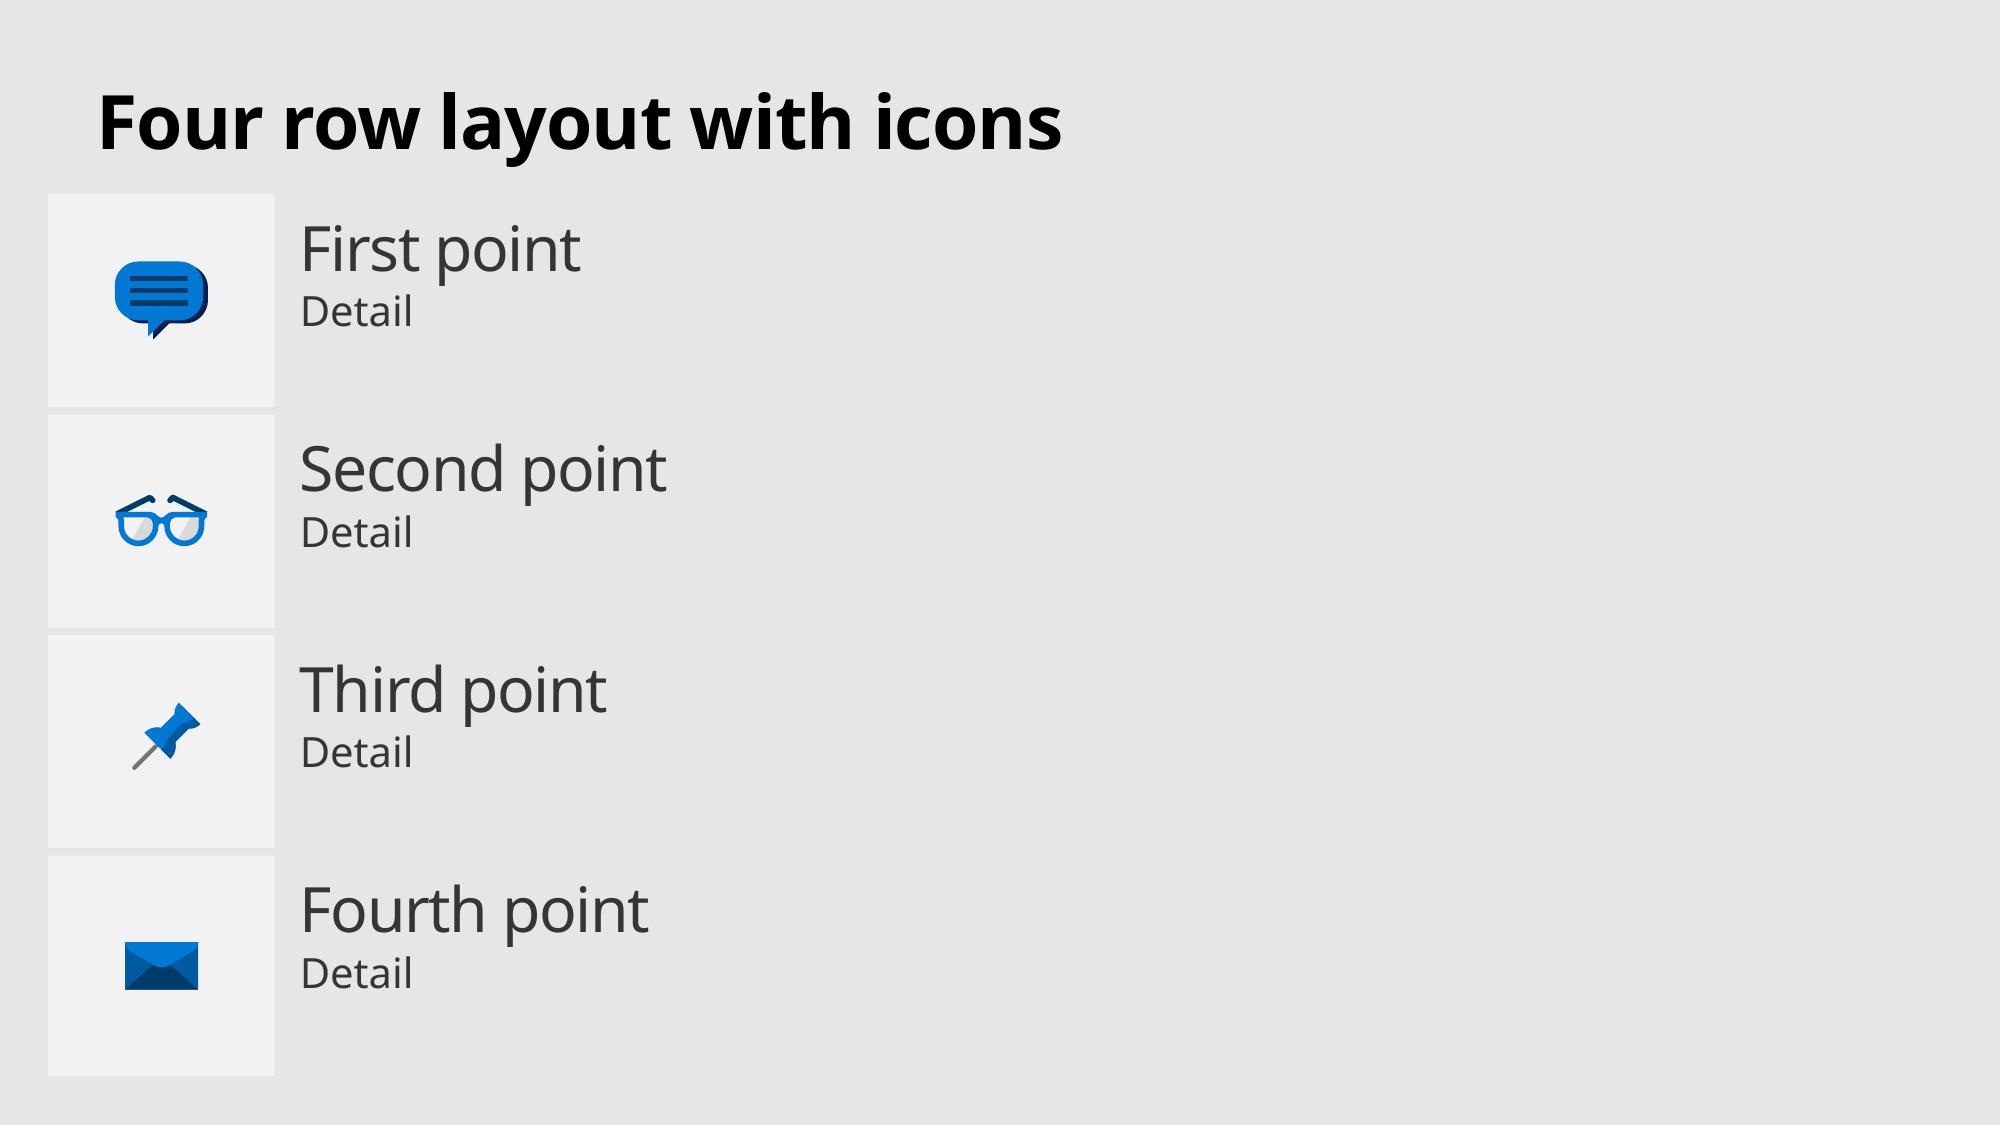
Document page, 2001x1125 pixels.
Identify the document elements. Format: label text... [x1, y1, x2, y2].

text_box [47, 634, 270, 849]
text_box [124, 941, 198, 990]
text_box Fourth point Detail [270, 855, 1956, 1077]
text_box [47, 193, 270, 408]
text_box [47, 855, 270, 1077]
text_box Third point Detail [270, 634, 1956, 849]
text_box [47, 414, 270, 628]
text_box First point Detail [270, 193, 1956, 408]
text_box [115, 494, 208, 548]
title Four row layout with icons [96, 75, 1904, 166]
text_box Second point Detail [270, 414, 1956, 628]
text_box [121, 722, 202, 761]
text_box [114, 261, 209, 340]
